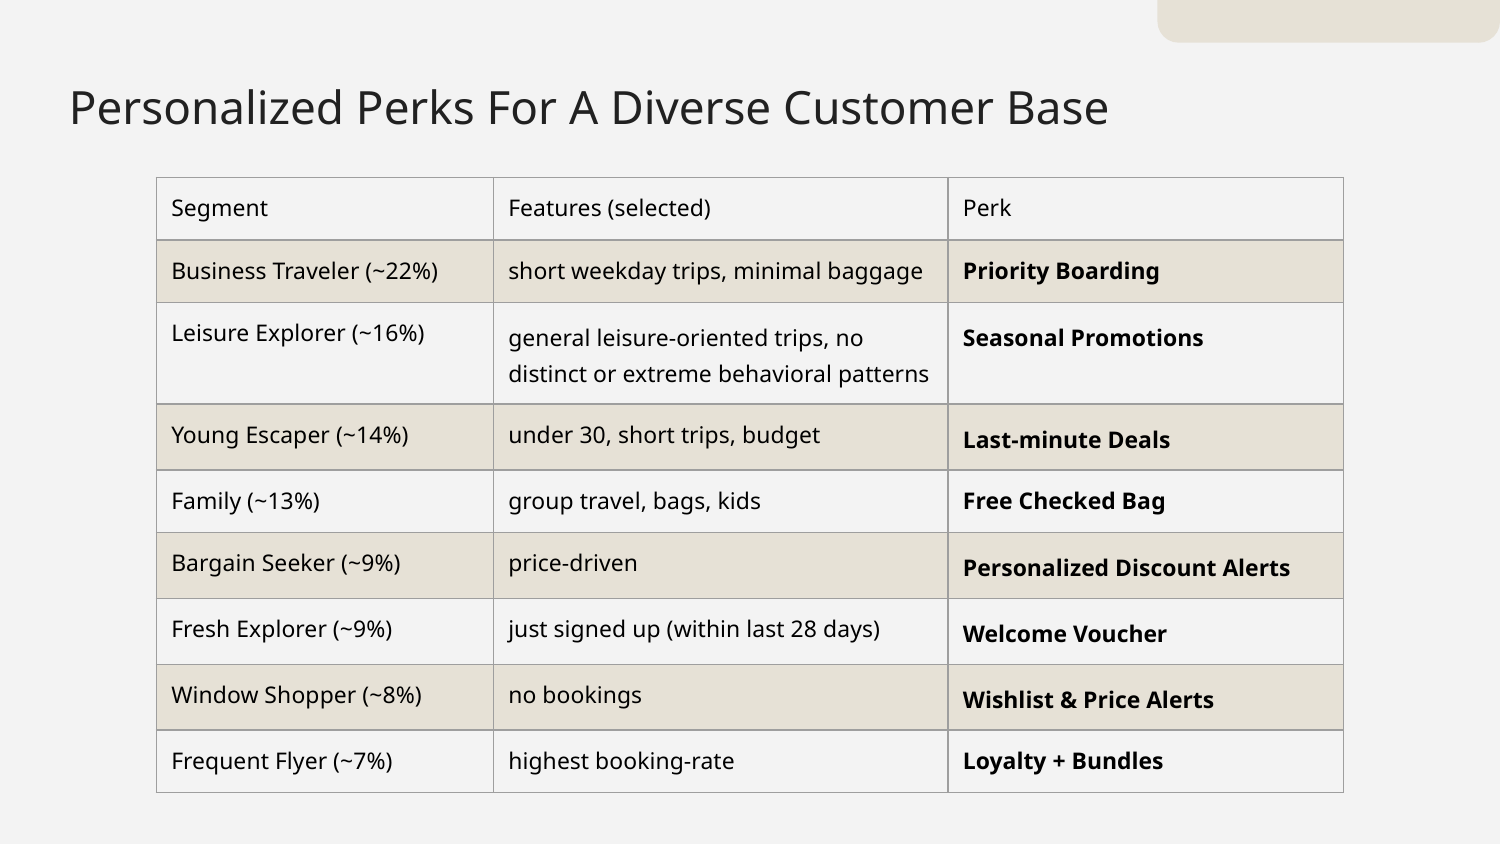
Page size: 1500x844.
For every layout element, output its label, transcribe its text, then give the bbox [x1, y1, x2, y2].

table_header Features (selected) [494, 178, 947, 239]
table_cell Last-minute Deals [949, 405, 1343, 469]
table_cell Family (~13%) [157, 471, 493, 532]
table_header Perk [949, 178, 1343, 239]
table_cell no bookings [494, 665, 947, 729]
table_cell price-driven [494, 533, 947, 598]
table_cell Window Shopper (~8%) [157, 665, 493, 729]
table_cell Welcome Voucher [949, 599, 1343, 664]
title Personalized Perks For A Diverse Customer Base [53, 63, 1149, 156]
table_cell Loyalty + Bundles [949, 731, 1343, 792]
table_cell Wishlist & Price Alerts [949, 665, 1343, 729]
table_cell Seasonal Promotions [949, 303, 1343, 403]
table_cell Frequent Flyer (~7%) [157, 731, 493, 792]
table_cell highest booking-rate [494, 731, 947, 792]
table_cell under 30, short trips, budget [494, 405, 947, 469]
table_cell Young Escaper (~14%) [157, 405, 493, 469]
table_cell Priority Boarding [949, 241, 1343, 302]
table_cell Leisure Explorer (~16%) [157, 303, 493, 403]
table_cell Fresh Explorer (~9%) [157, 599, 493, 664]
table_cell group travel, bags, kids [494, 471, 947, 532]
table_cell Bargain Seeker (~9%) [157, 533, 493, 598]
table_cell Business Traveler (~22%) [157, 241, 493, 302]
table_cell Personalized Discount Alerts [949, 533, 1343, 598]
table_cell just signed up (within last 28 days) [494, 599, 947, 664]
table_cell general leisure-oriented trips, no distinct or extreme behavioral patterns [494, 303, 947, 403]
table_cell Free Checked Bag [949, 471, 1343, 532]
table_header Segment [157, 178, 493, 239]
table_cell short weekday trips, minimal baggage [494, 241, 947, 302]
